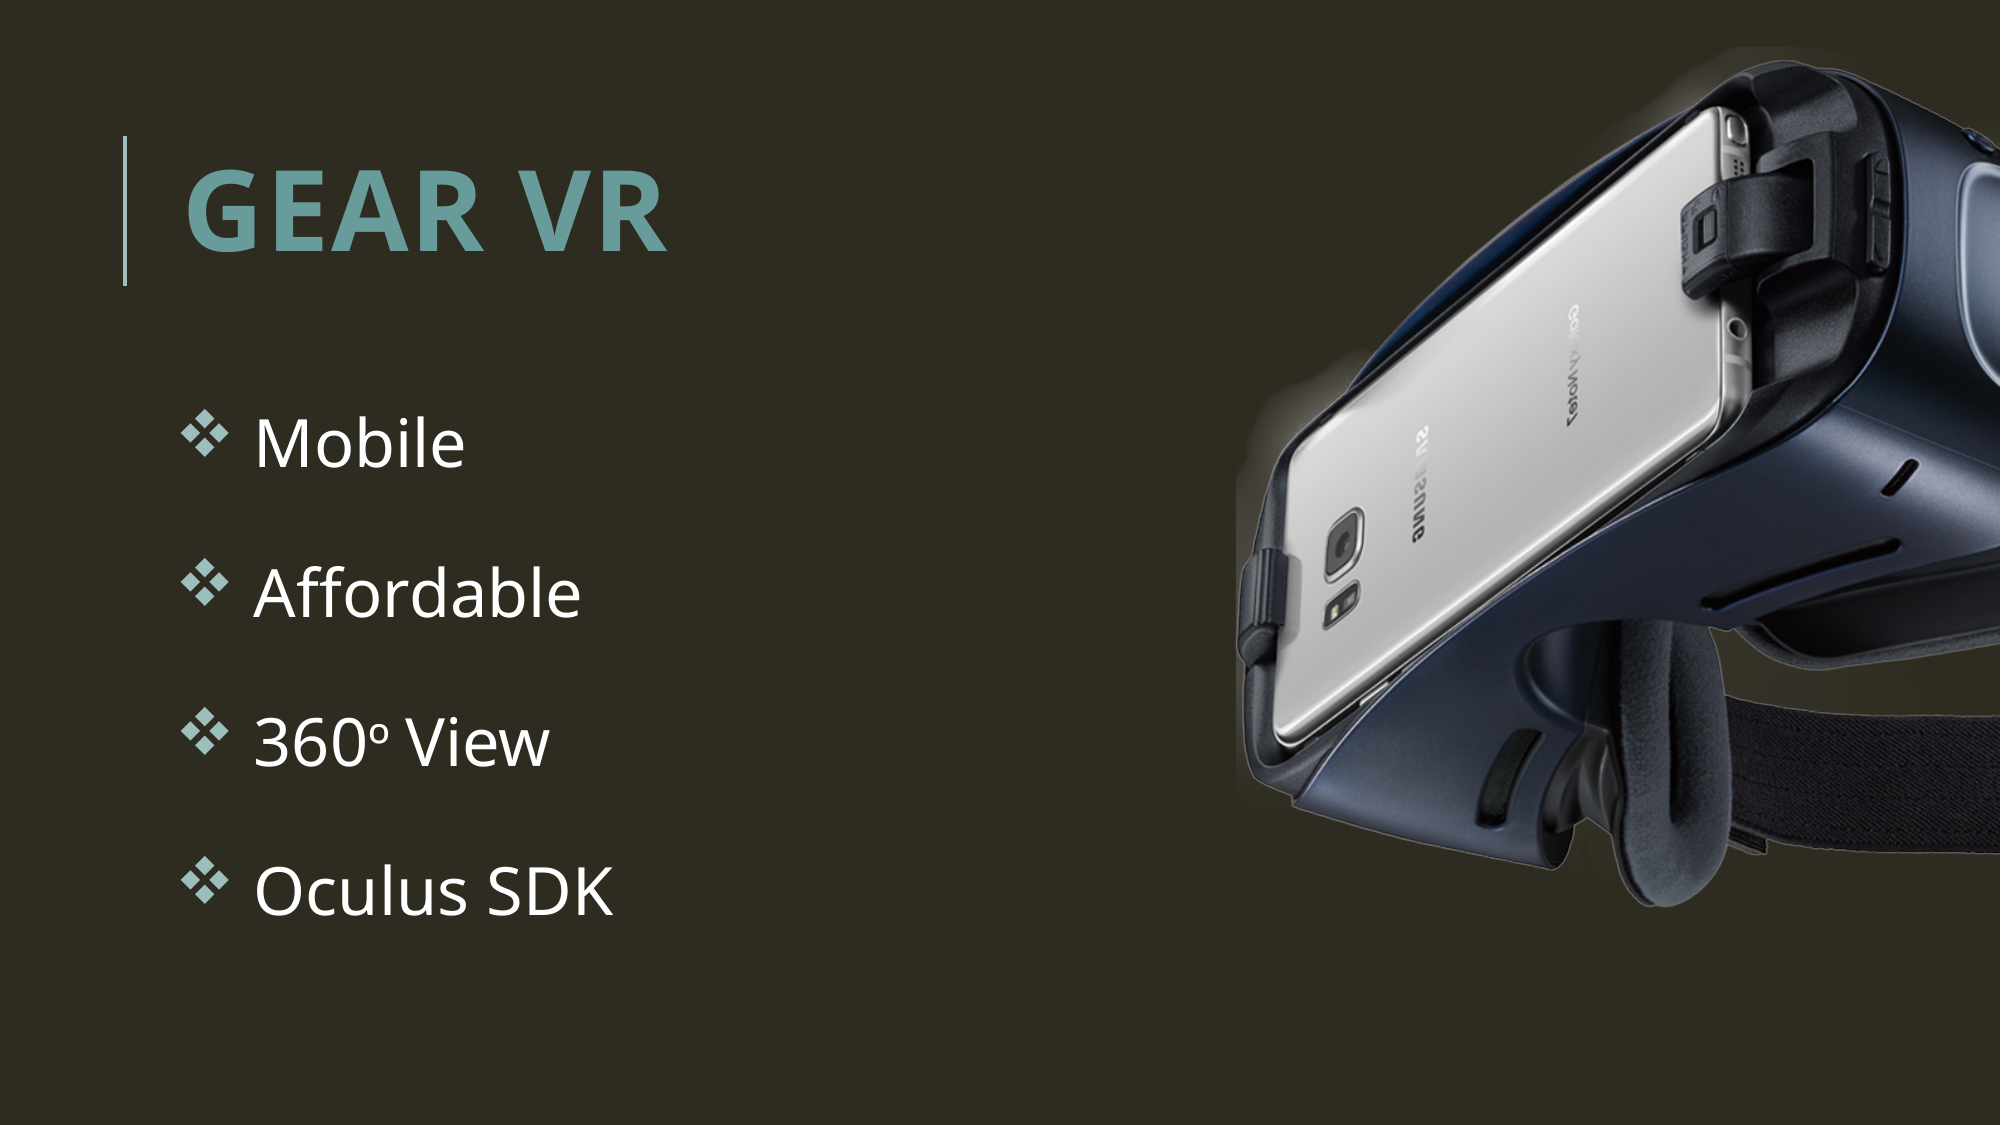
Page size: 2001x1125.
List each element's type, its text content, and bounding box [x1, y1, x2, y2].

title Gear VR [168, 96, 1218, 342]
picture [1225, 47, 2000, 929]
list Mobile Affordable 360º View Oculus SDK [168, 353, 1763, 1035]
